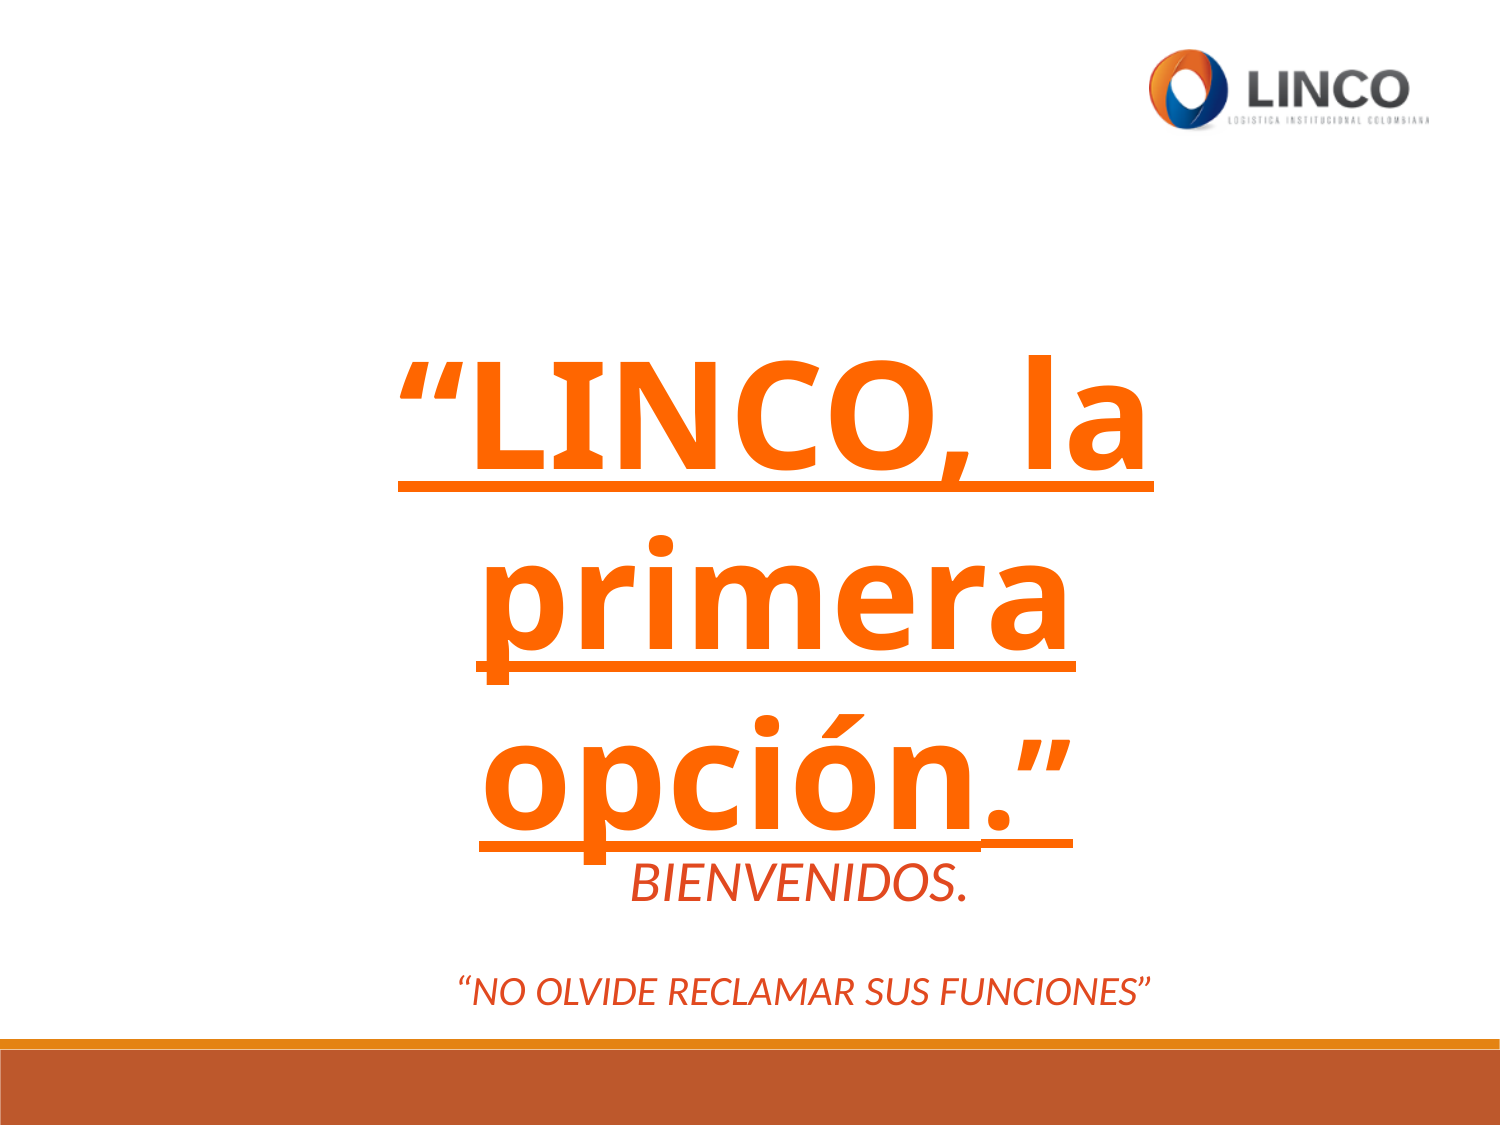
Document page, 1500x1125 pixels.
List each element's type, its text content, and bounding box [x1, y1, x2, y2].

picture [1149, 49, 1430, 136]
text_box “LINCO, la primera opción.” [149, 312, 1402, 868]
text_box BIENVENIDOS. “NO OLVIDE RECLAMAR SUS FUNCIONES” [424, 835, 1175, 1021]
